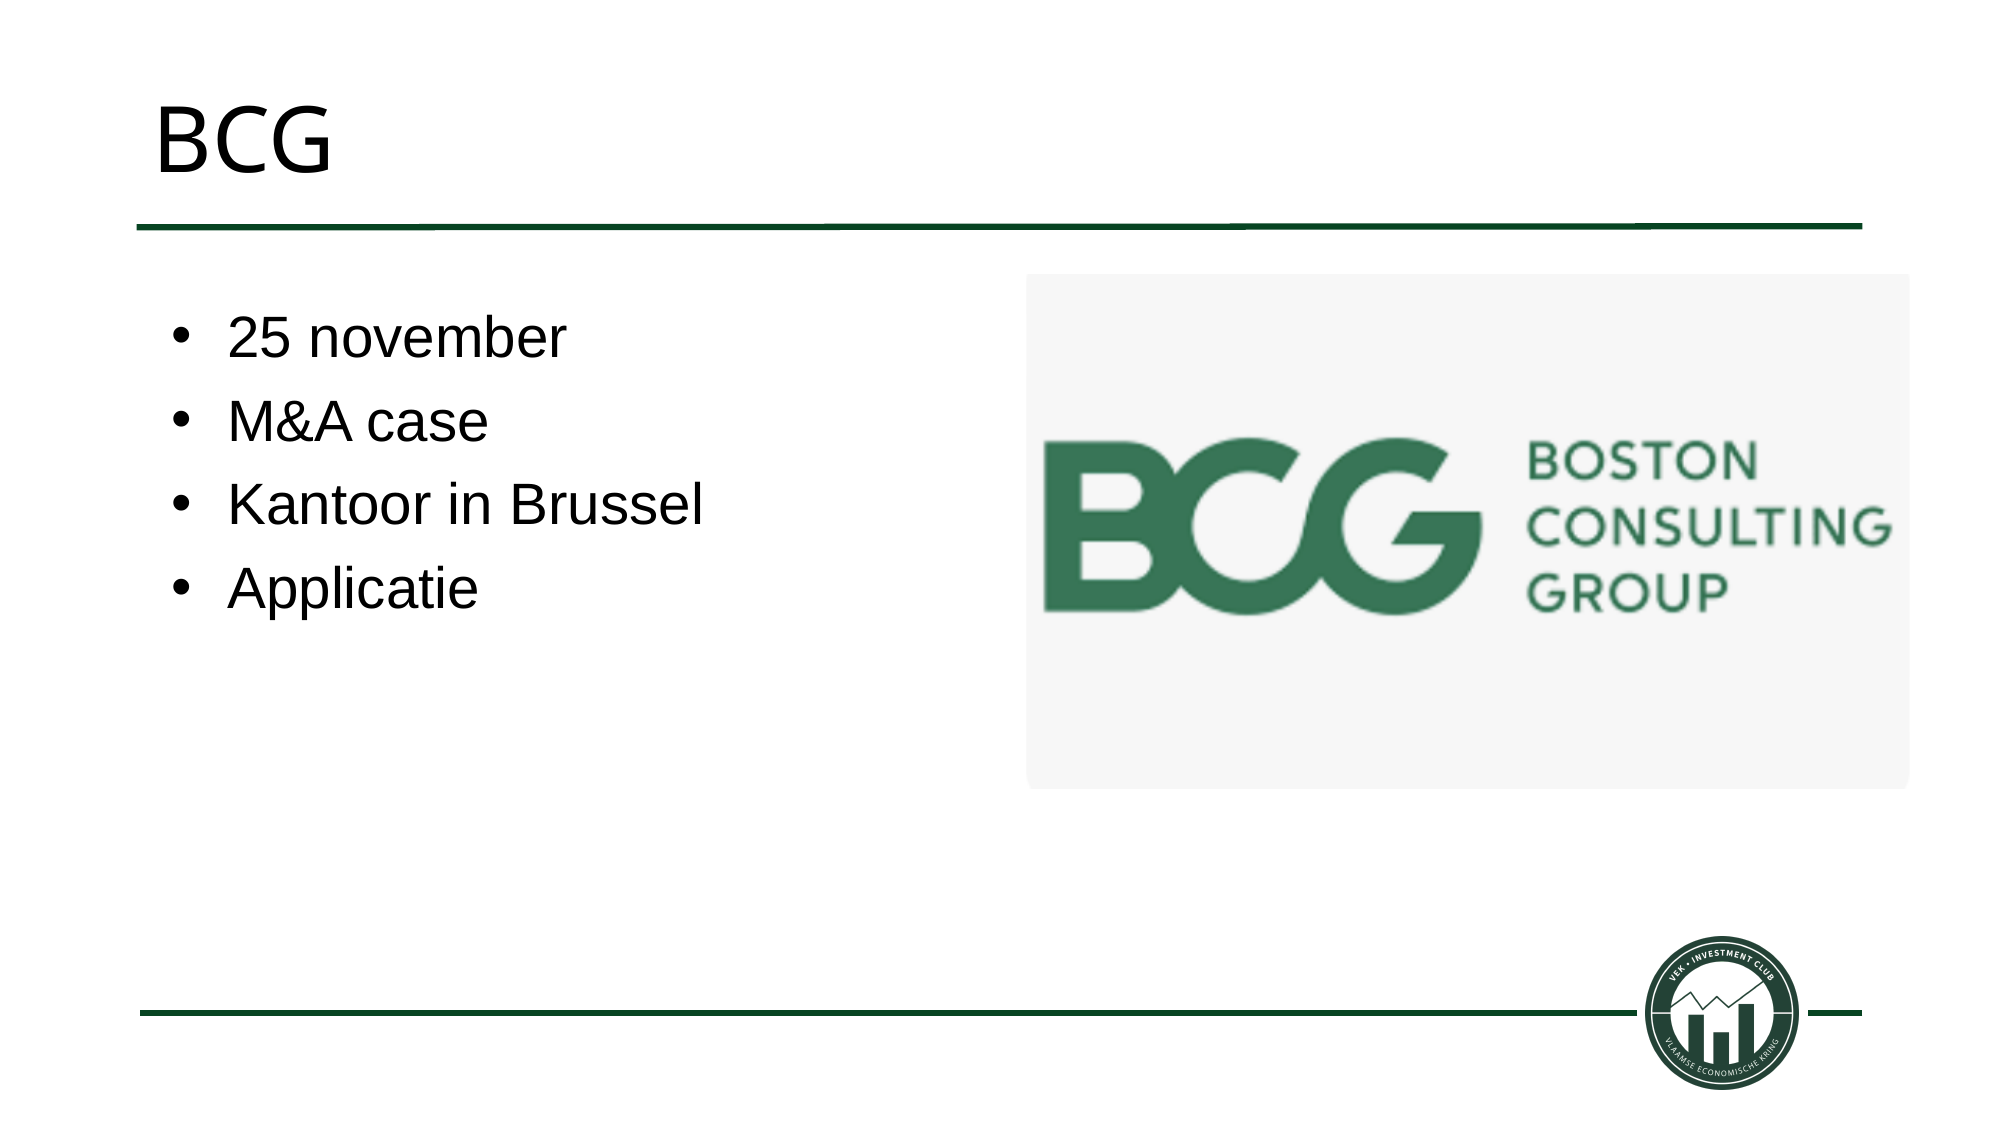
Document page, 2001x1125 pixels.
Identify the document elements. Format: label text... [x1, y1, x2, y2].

title BCG [137, 59, 1863, 226]
picture [1025, 274, 1914, 789]
picture [1645, 1014, 1799, 1090]
list 25 november M&A case Kantoor in Brussel Applicatie [137, 299, 1863, 1014]
